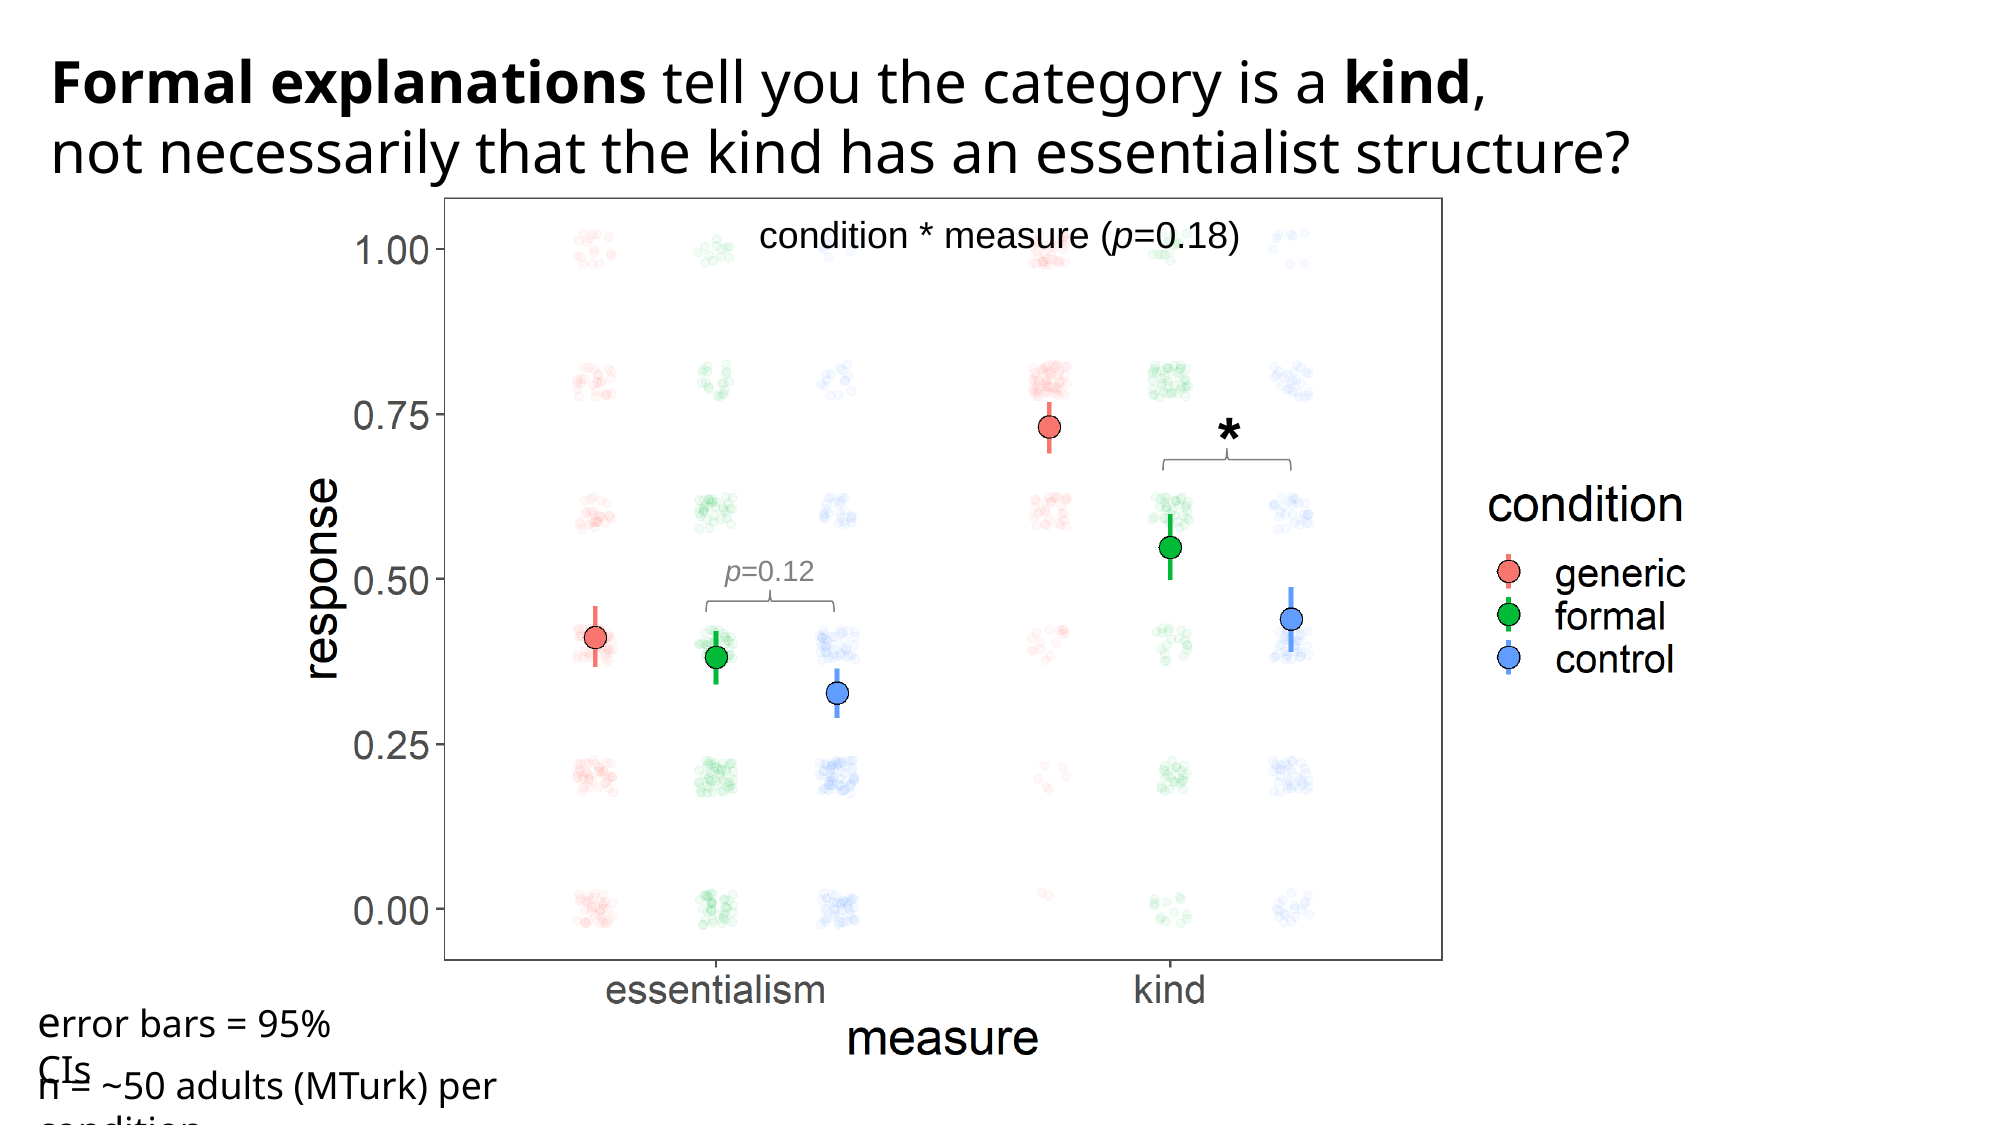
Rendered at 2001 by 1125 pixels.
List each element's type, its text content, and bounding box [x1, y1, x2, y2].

picture [284, 183, 1715, 1078]
text_box n = ~50 adults (MTurk) per condition [22, 1054, 653, 1125]
text_box error bars = 95% CIs [22, 988, 284, 1054]
text_box Formal explanations tell you the category is a kind, not necessarily that the kind has an essentialist structure? [36, 37, 2000, 193]
